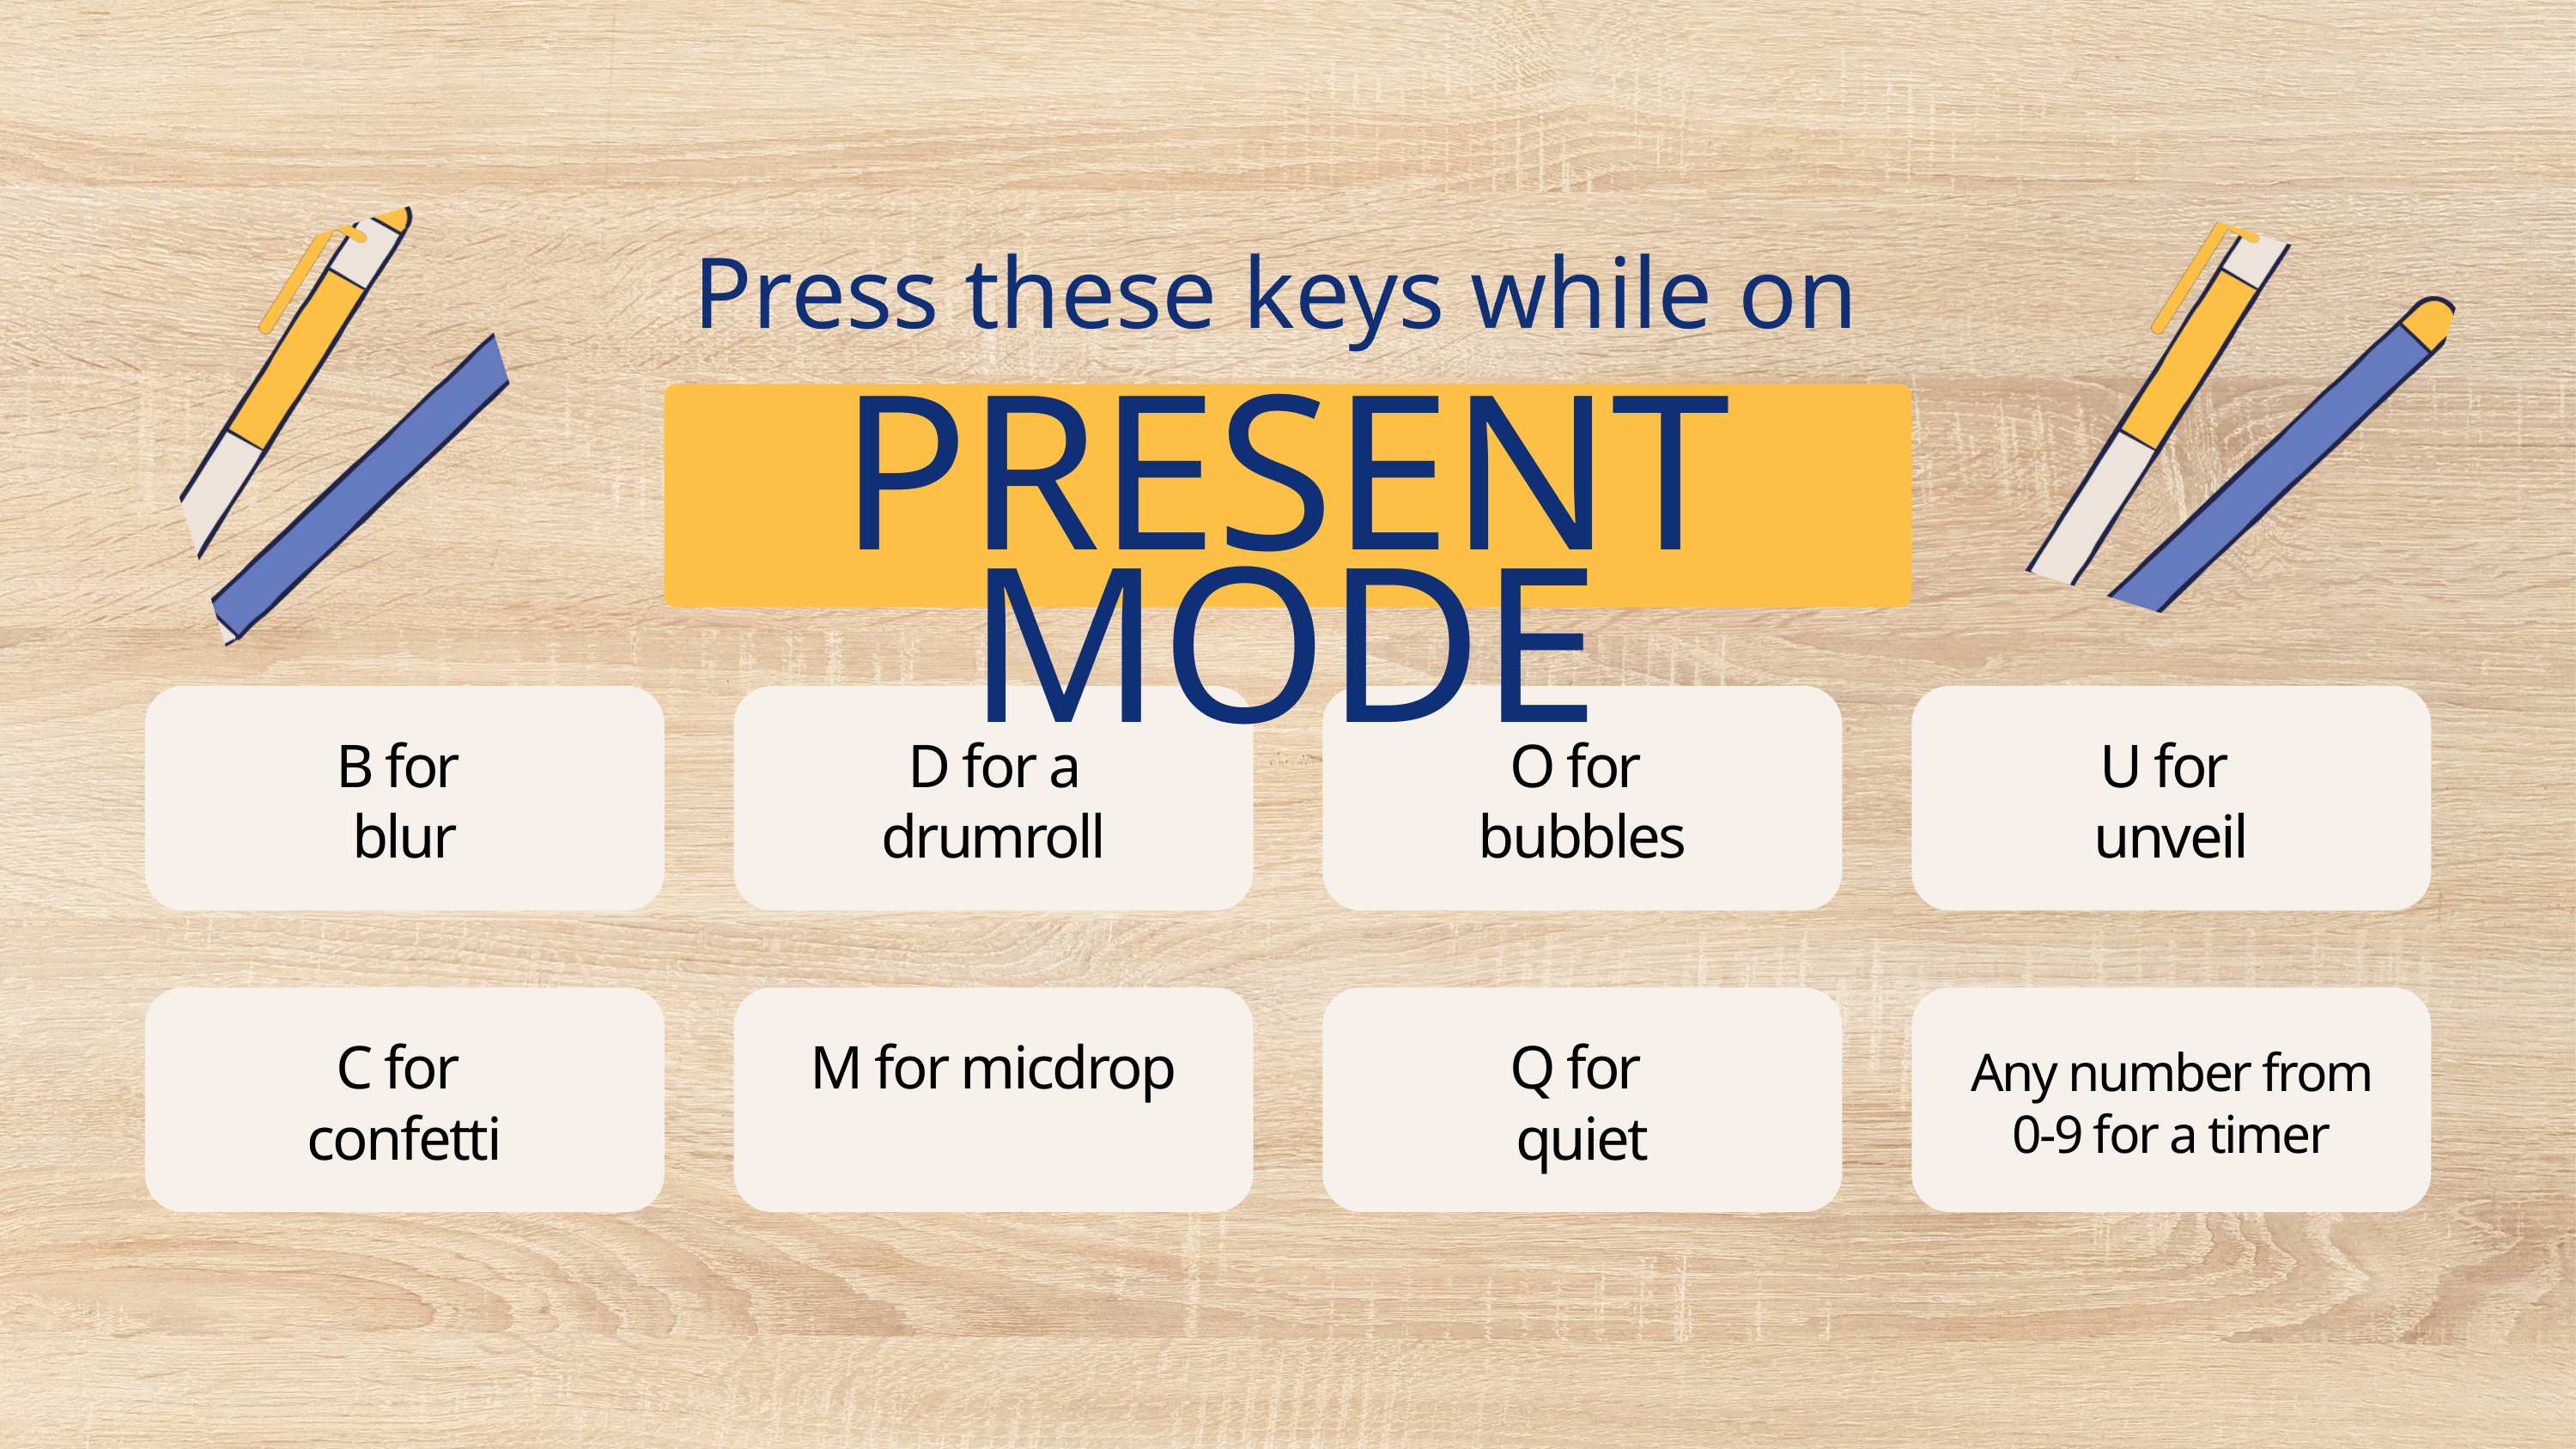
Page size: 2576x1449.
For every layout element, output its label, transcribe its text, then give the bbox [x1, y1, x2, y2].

text_box [117, 193, 567, 670]
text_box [1322, 987, 1843, 1213]
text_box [664, 384, 1912, 656]
text_box Press these keys while on [482, 250, 2094, 349]
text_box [733, 685, 1254, 911]
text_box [144, 685, 665, 911]
text_box [0, 0, 2576, 1449]
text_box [1911, 987, 2432, 1213]
text_box [2009, 193, 2459, 670]
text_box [1911, 685, 2432, 911]
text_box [1322, 685, 1843, 911]
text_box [733, 987, 1254, 1213]
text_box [144, 987, 665, 1213]
